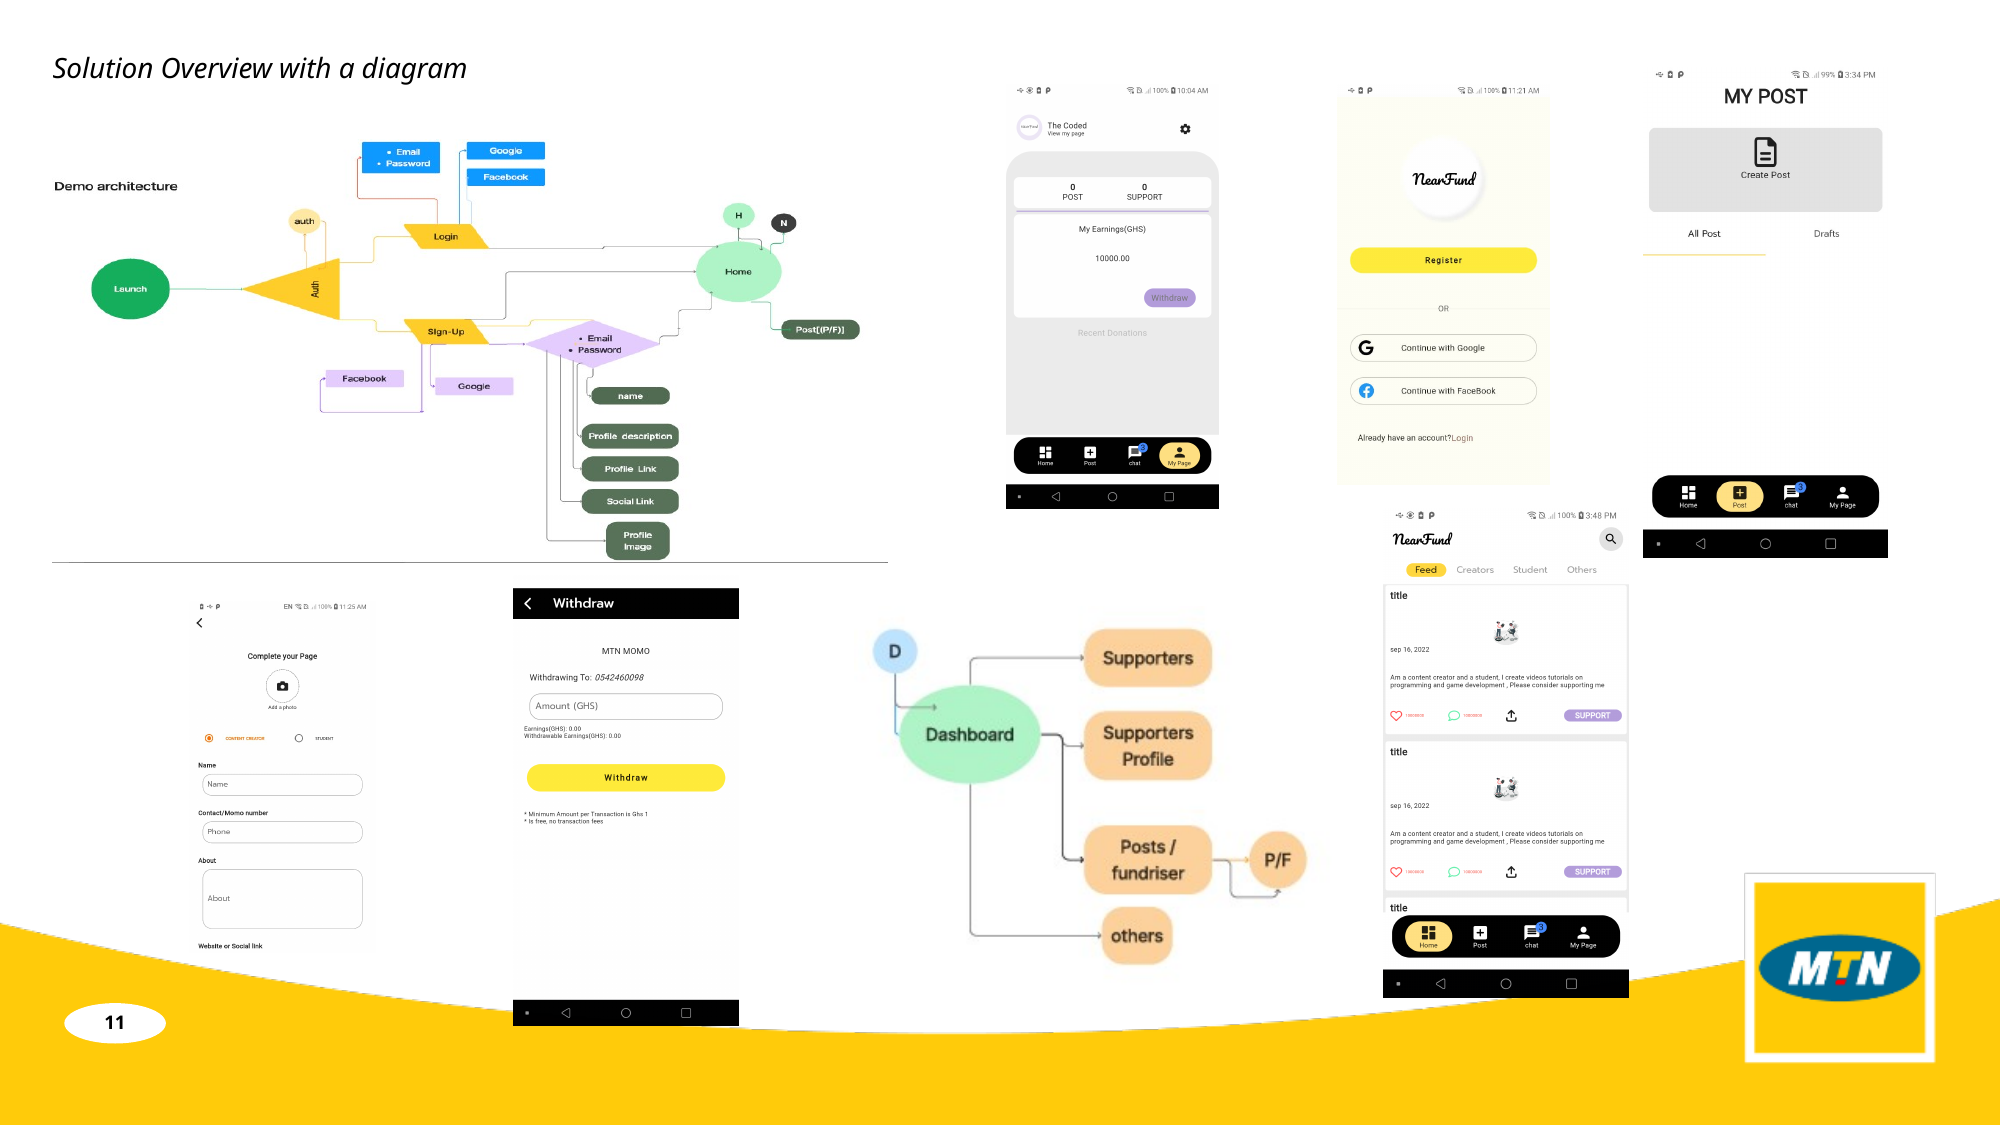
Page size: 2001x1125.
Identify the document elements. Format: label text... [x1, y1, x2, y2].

list Solution Overview with a diagram [52, 51, 514, 85]
picture [1337, 84, 1550, 485]
picture [1643, 67, 1888, 558]
picture [1006, 84, 1219, 509]
picture [52, 139, 888, 563]
picture [0, 508, 2000, 1125]
